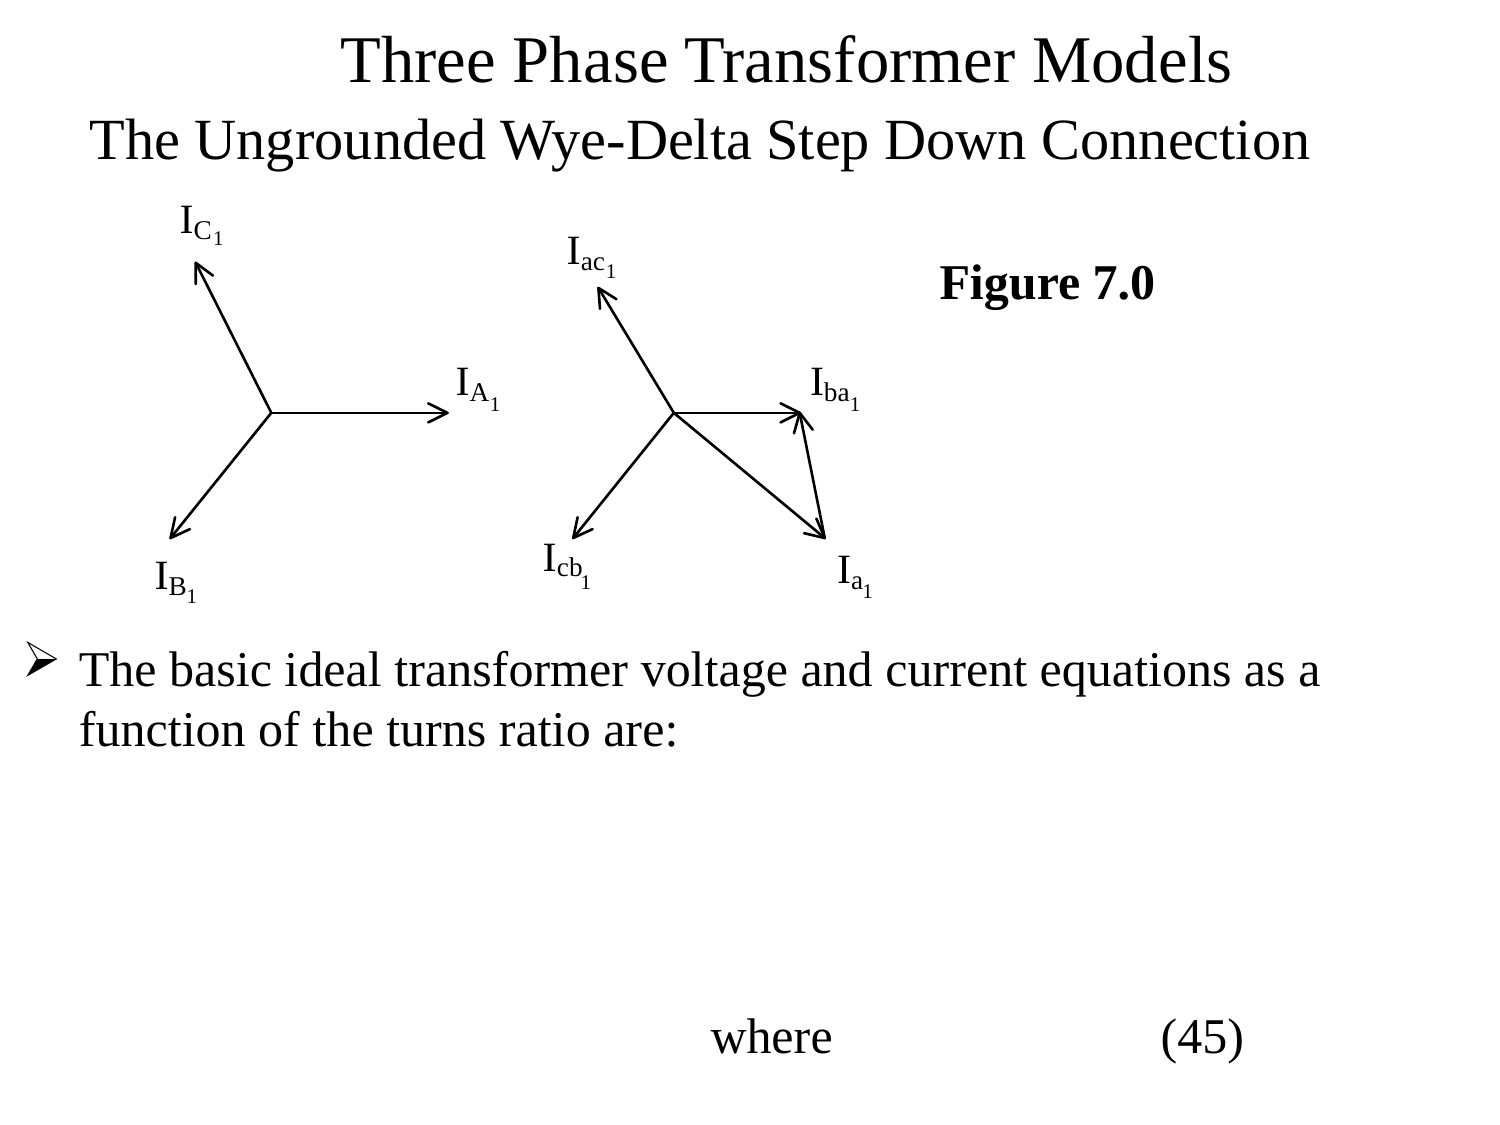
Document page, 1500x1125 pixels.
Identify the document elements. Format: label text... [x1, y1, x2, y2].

text_box The Ungrounded Wye-Delta Step Down Connection [0, 104, 1500, 230]
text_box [152, 187, 1304, 613]
text_box Three Phase Transformer Models [0, 8, 1500, 104]
text_box The basic ideal transformer voltage and current equations as a function of the turns ratio are: [7, 230, 1483, 809]
